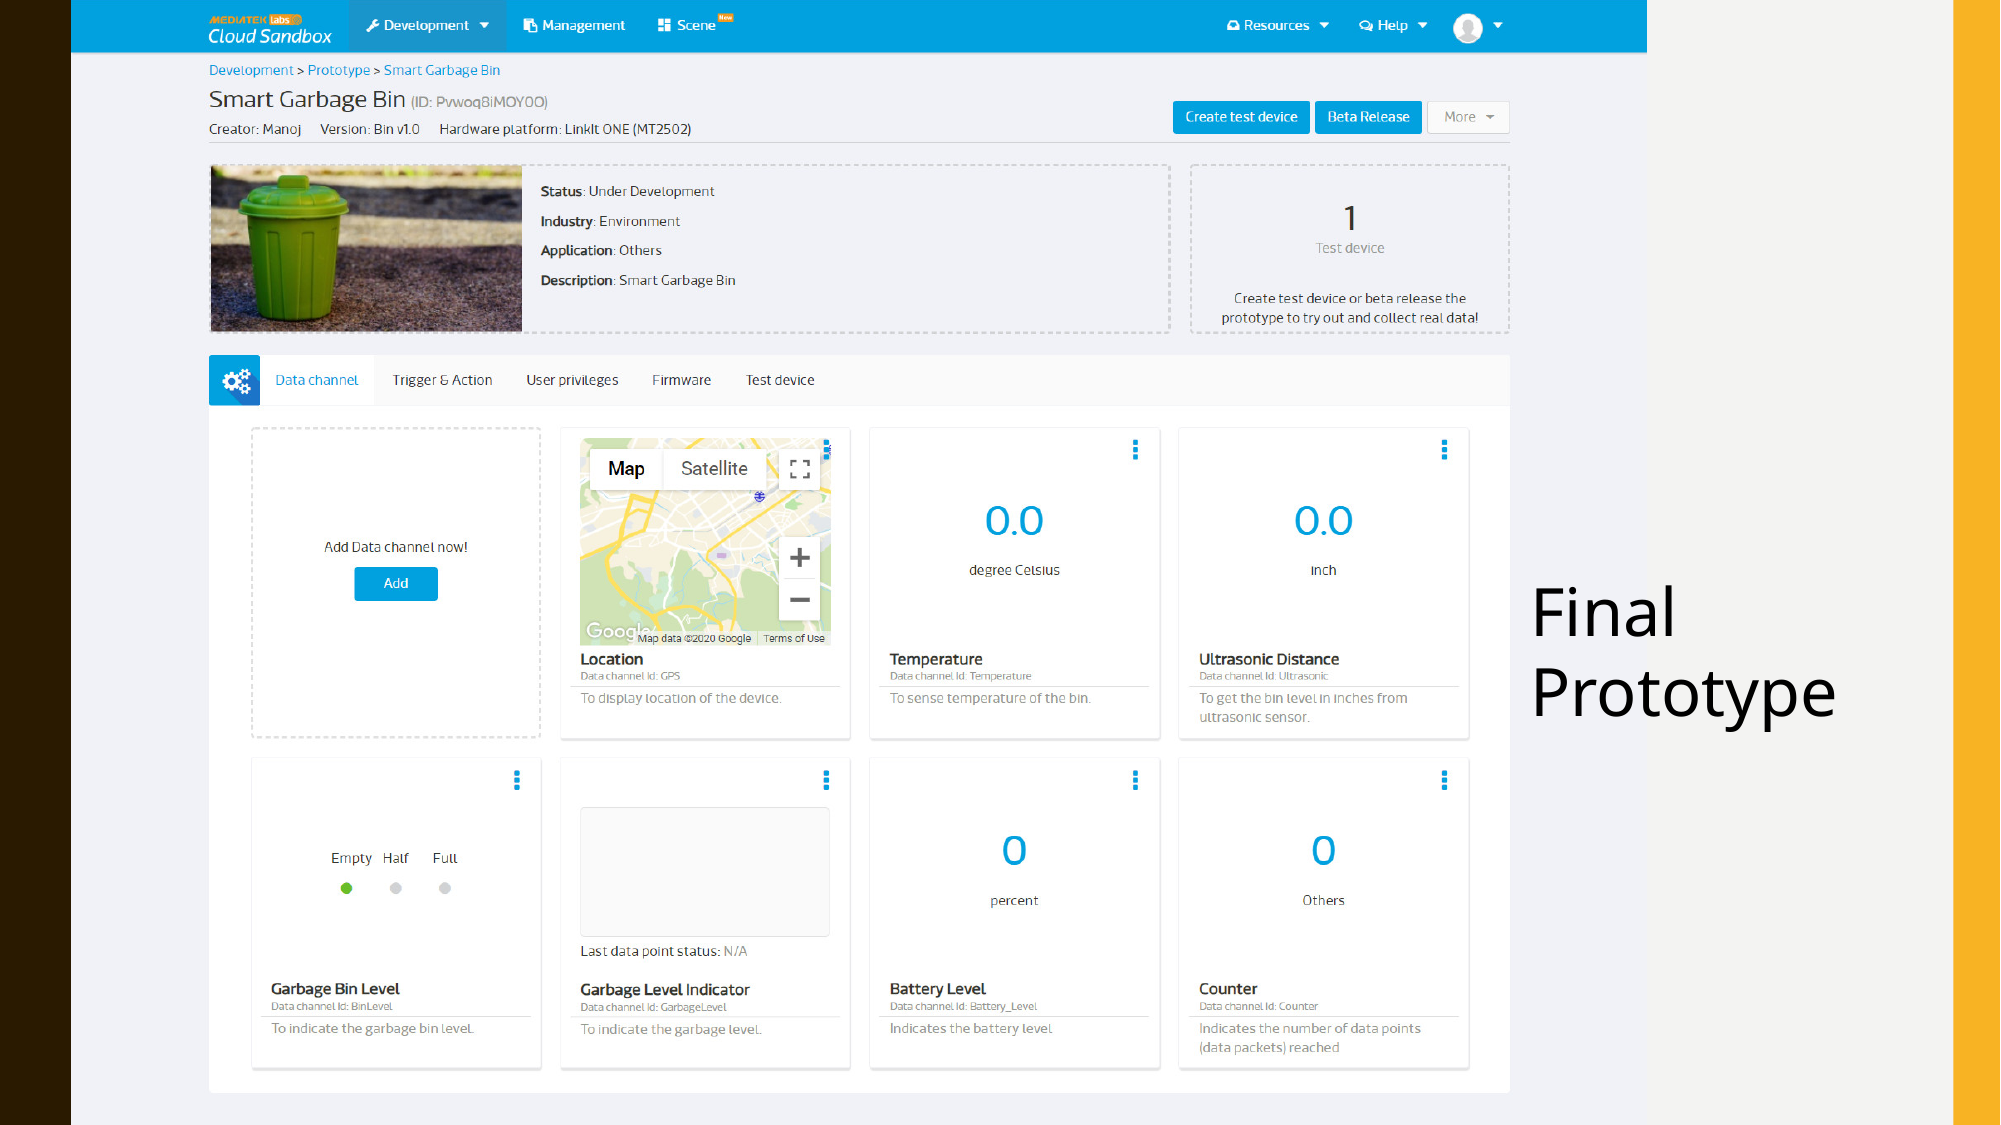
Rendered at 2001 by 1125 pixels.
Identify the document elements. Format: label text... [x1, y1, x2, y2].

text_box Final Prototype [1647, 562, 1961, 738]
picture [1365, 24, 1372, 30]
picture [311, 37, 320, 42]
picture [524, 19, 533, 32]
picture [544, 21, 552, 29]
picture [659, 19, 670, 31]
picture [289, 34, 296, 42]
picture [240, 17, 258, 23]
picture [71, 53, 1647, 1125]
picture [579, 24, 587, 31]
picture [718, 14, 733, 21]
picture [210, 17, 237, 23]
picture [350, 0, 505, 50]
picture [209, 32, 217, 42]
picture [270, 15, 301, 25]
picture [1228, 23, 1239, 29]
picture [1454, 14, 1482, 43]
